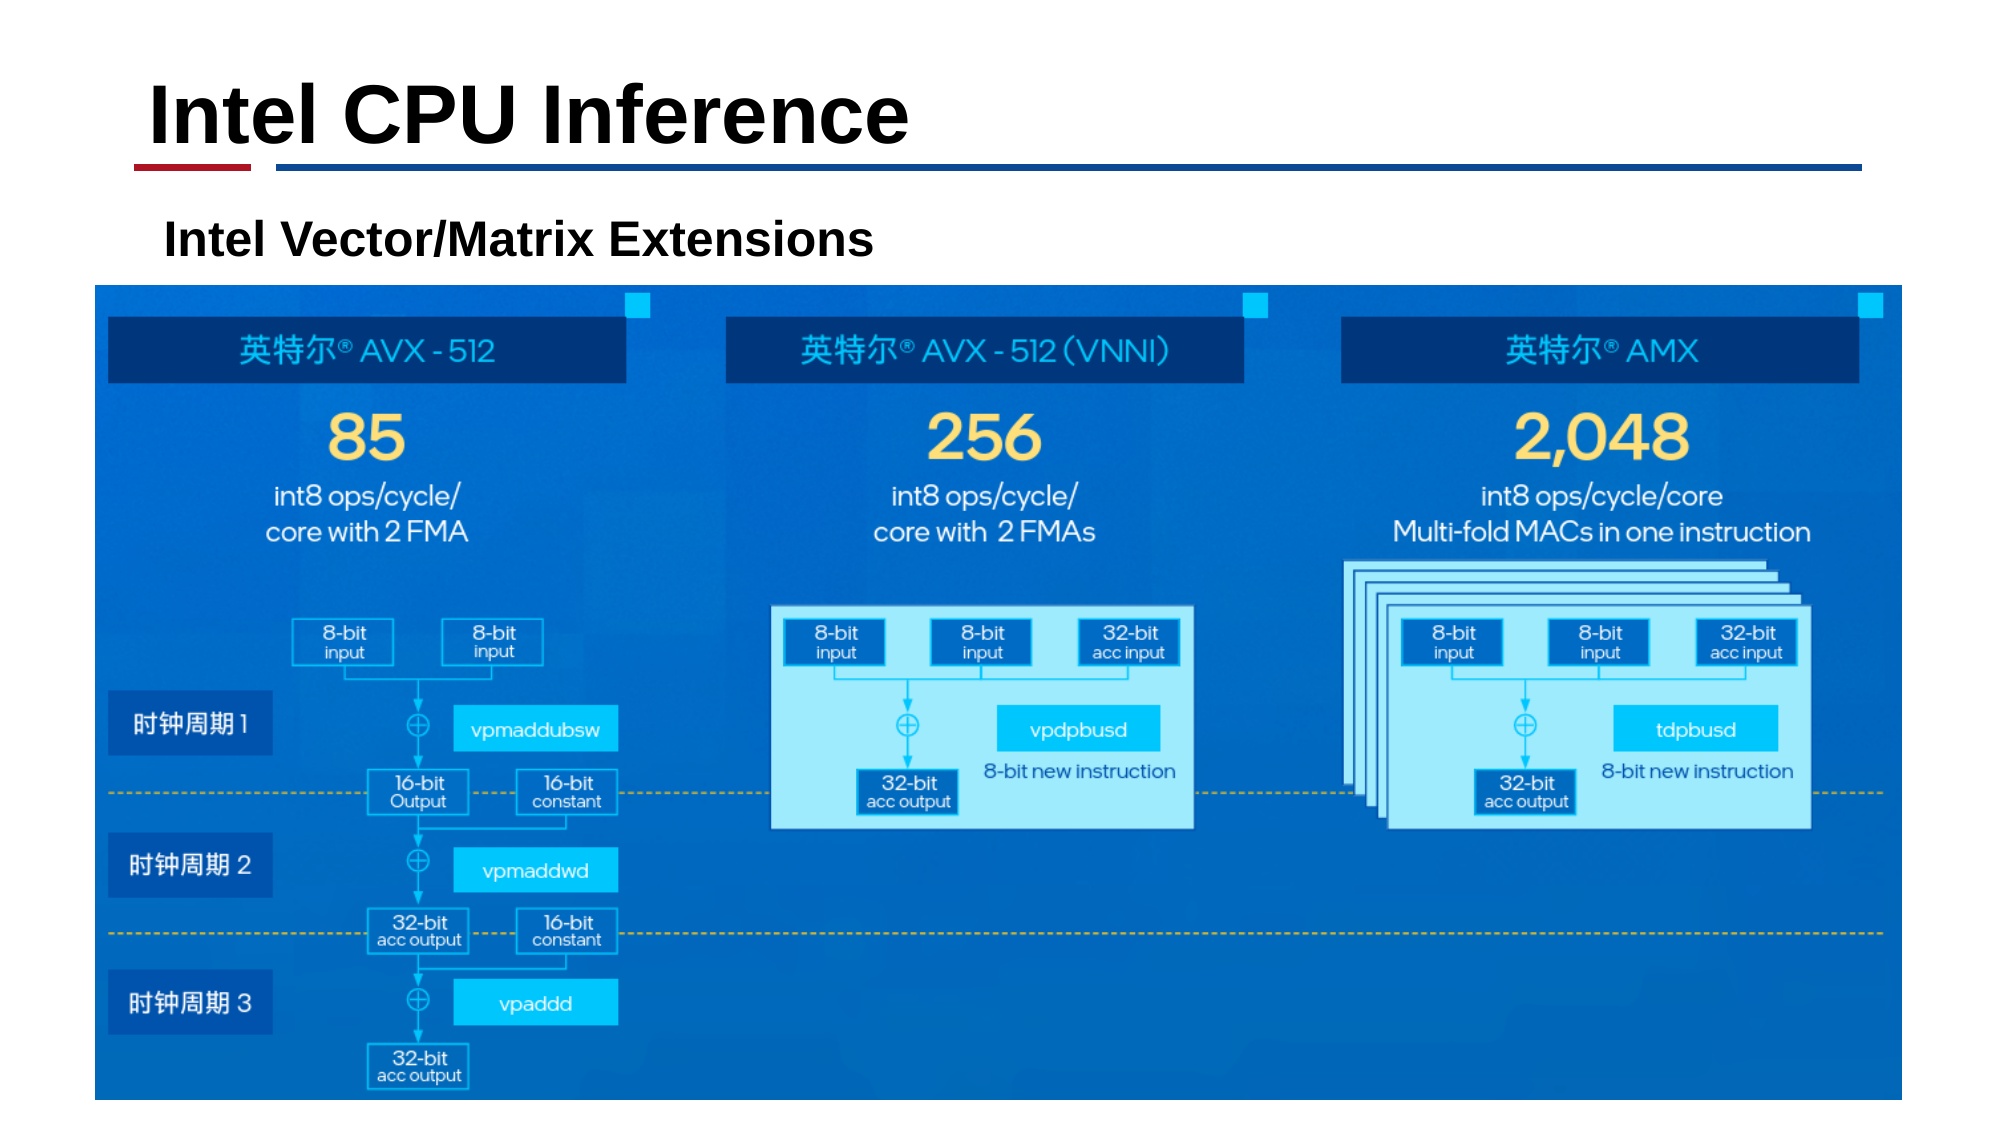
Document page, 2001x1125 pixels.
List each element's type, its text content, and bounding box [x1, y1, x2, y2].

title Intel CPU Inference [133, 0, 1863, 168]
picture [95, 285, 1902, 1100]
text_box Intel Vector/Matrix Extensions [148, 198, 1150, 274]
